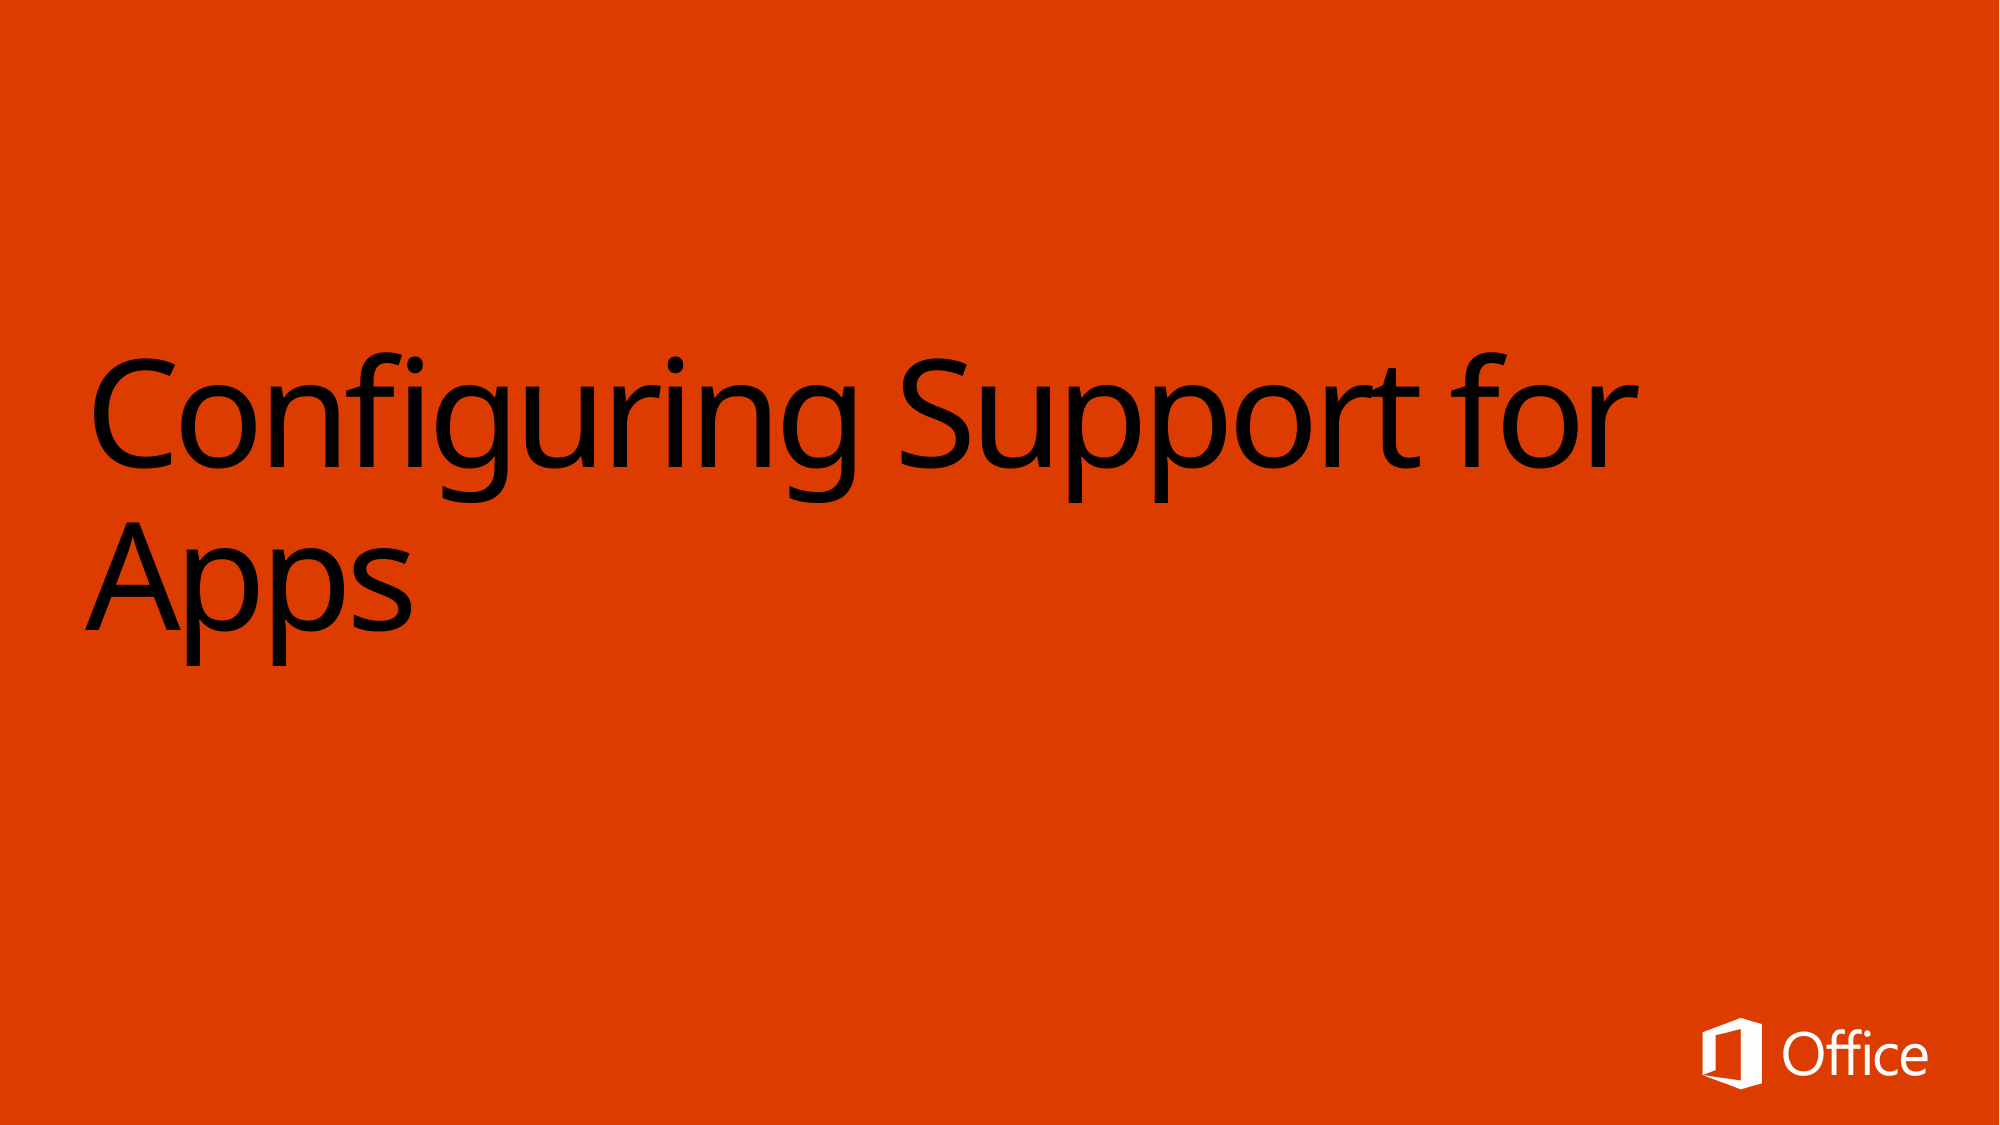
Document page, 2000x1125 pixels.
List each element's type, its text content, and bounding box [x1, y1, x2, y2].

picture [1672, 986, 1958, 1121]
title Configuring Support for Apps [85, 462, 1914, 663]
